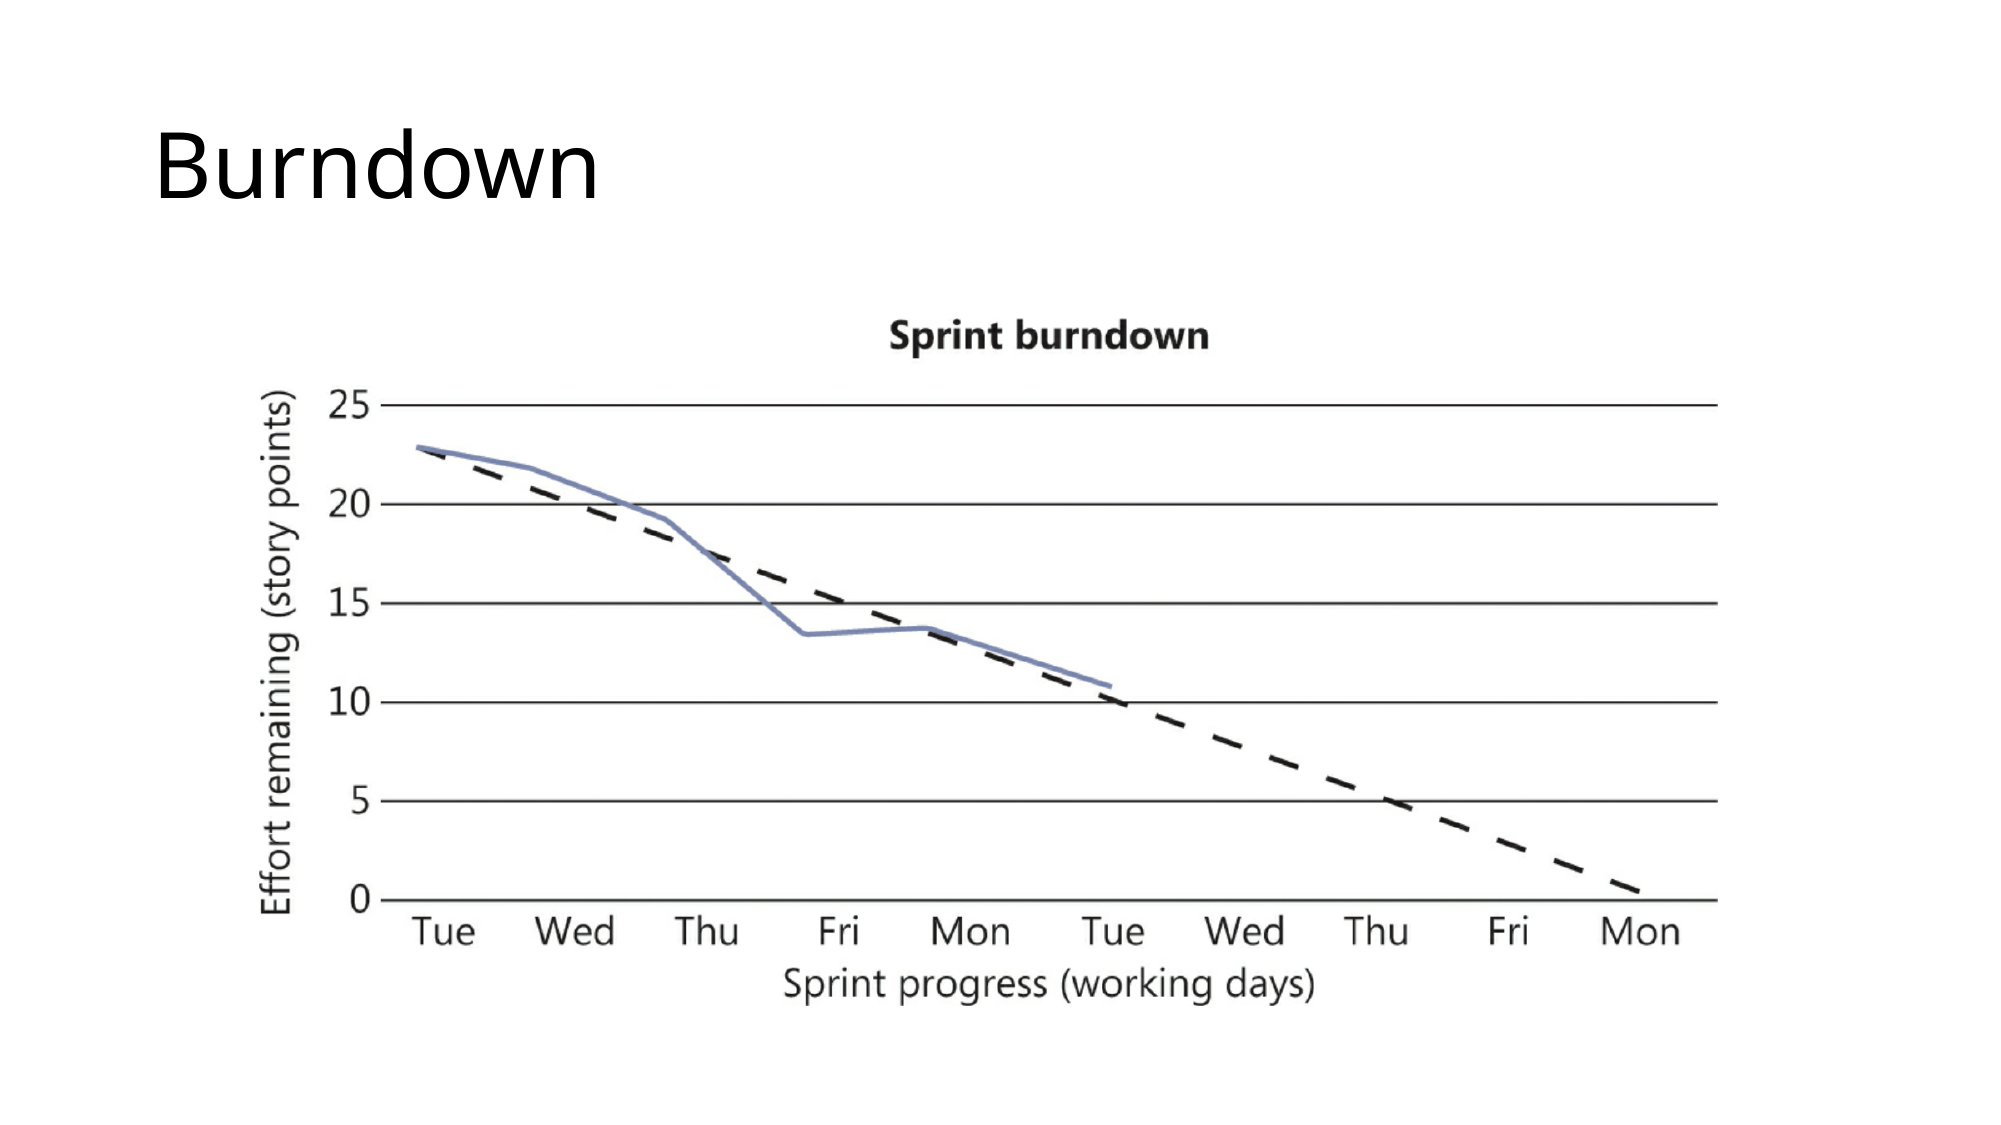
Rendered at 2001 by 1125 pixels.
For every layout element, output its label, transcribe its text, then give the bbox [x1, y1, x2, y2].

title Burndown [137, 59, 1863, 278]
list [240, 299, 1760, 1014]
